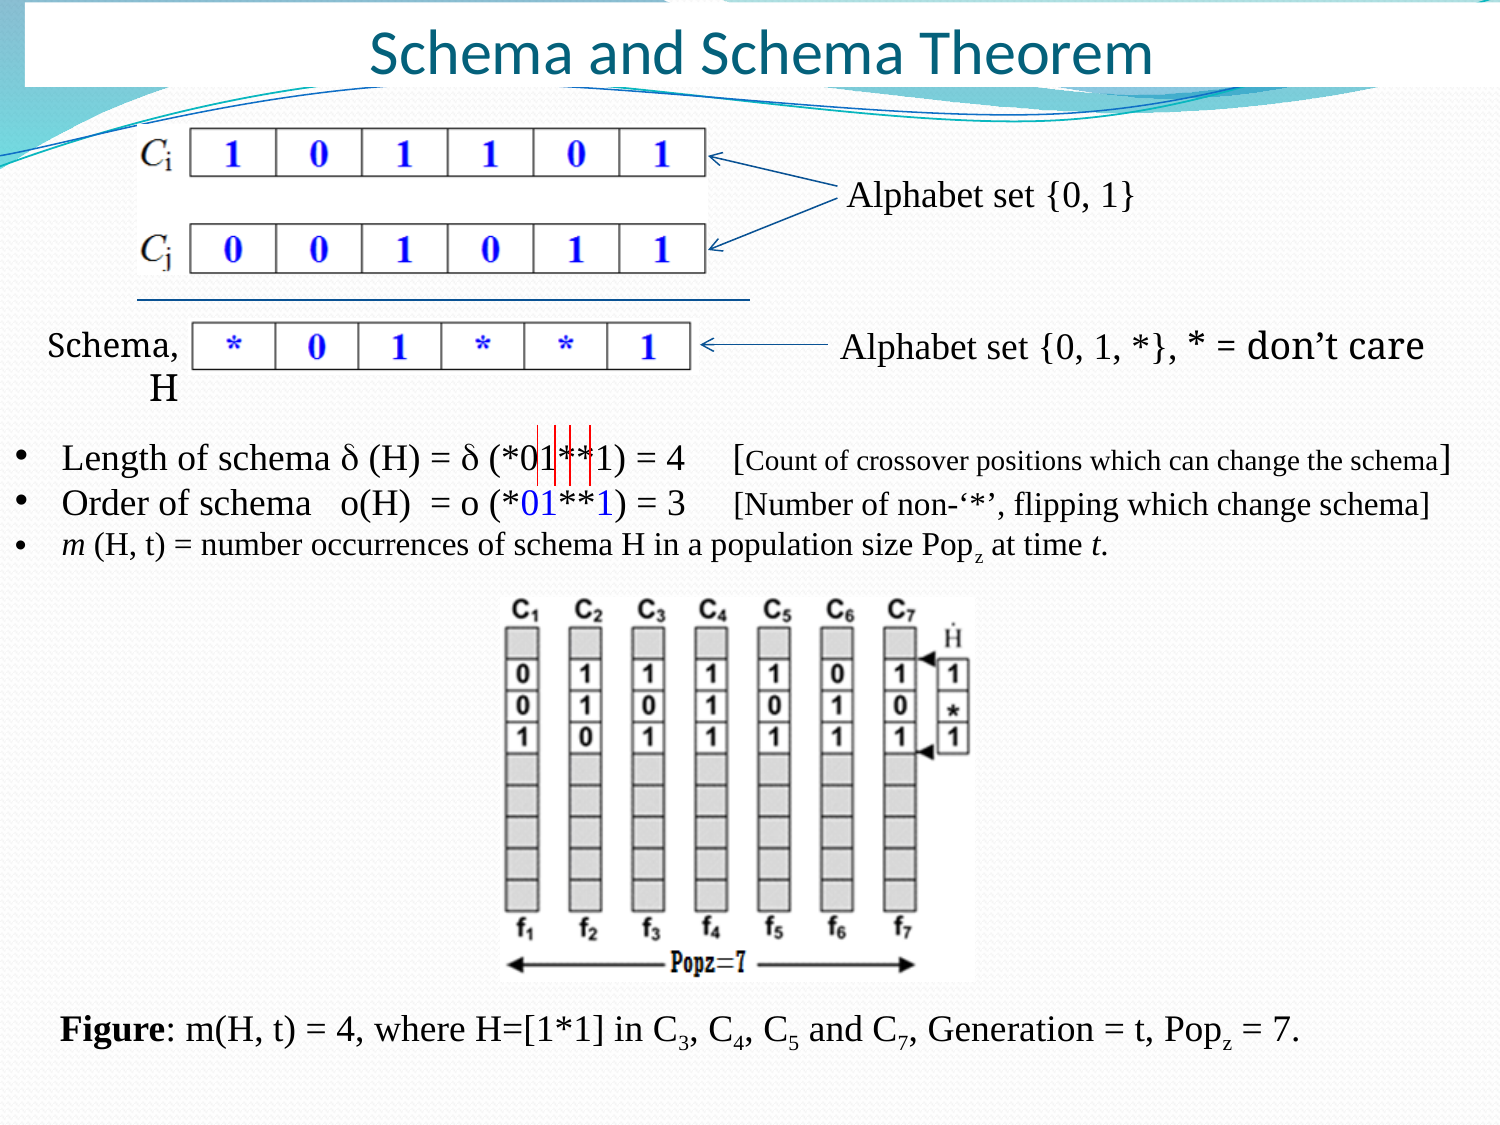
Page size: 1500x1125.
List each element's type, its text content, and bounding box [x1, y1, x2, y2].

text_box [0, 299, 692, 378]
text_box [699, 155, 1476, 376]
text_box Length of schema  (H) =  (*01**1) = 4 [Count of crossover positions which can change the schema] Order of schema o(H) = o (*01**1) = 3 [Number of non-‘*’, flipping which change schema] m (H, t) = number occurrences of schema H in a population size Popz at time t. [0, 425, 1475, 576]
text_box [44, 597, 1483, 1060]
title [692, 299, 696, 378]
text_box [530, 426, 597, 497]
title Schema and Schema Theorem [24, 2, 1500, 87]
picture [137, 124, 709, 276]
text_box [537, 424, 591, 486]
